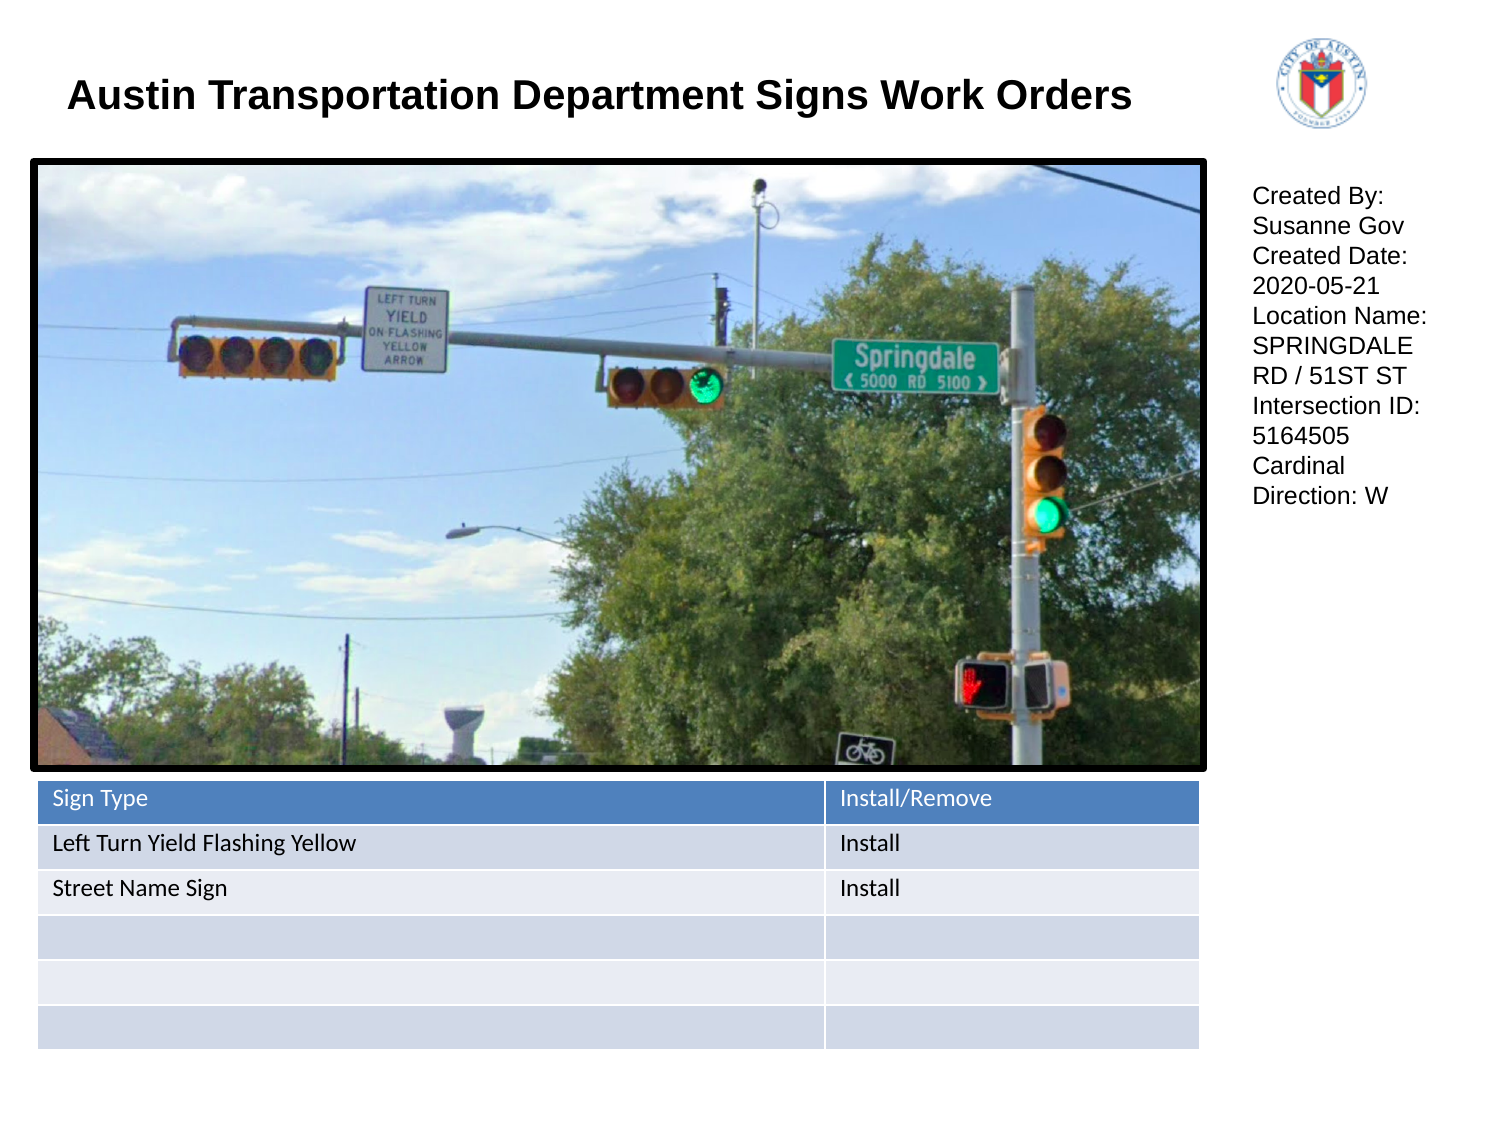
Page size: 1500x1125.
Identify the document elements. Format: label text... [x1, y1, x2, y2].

table_cell Install [826, 871, 1199, 914]
text_box Austin Transportation Department Signs Work Orders [51, 60, 1149, 125]
table_cell Install [826, 826, 1199, 869]
picture [1274, 37, 1369, 132]
table_cell [38, 1006, 824, 1049]
table_header Sign Type [38, 781, 824, 824]
table_cell [38, 961, 824, 1004]
table_cell [826, 1006, 1199, 1049]
table_cell Left Turn Yield Flashing Yellow [38, 826, 824, 869]
table_cell [38, 916, 824, 959]
table_cell [826, 961, 1199, 1004]
picture [37, 164, 1201, 766]
table_header Install/Remove [826, 781, 1199, 824]
text_box Created By: Susanne Gov Created Date: 2020-05-21 Location Name: SPRINGDALE RD / 51ST ST Intersection ID: 5164505 Cardinal Direction: W [1237, 172, 1463, 517]
table_cell Street Name Sign [38, 871, 824, 914]
table_cell [826, 916, 1199, 959]
